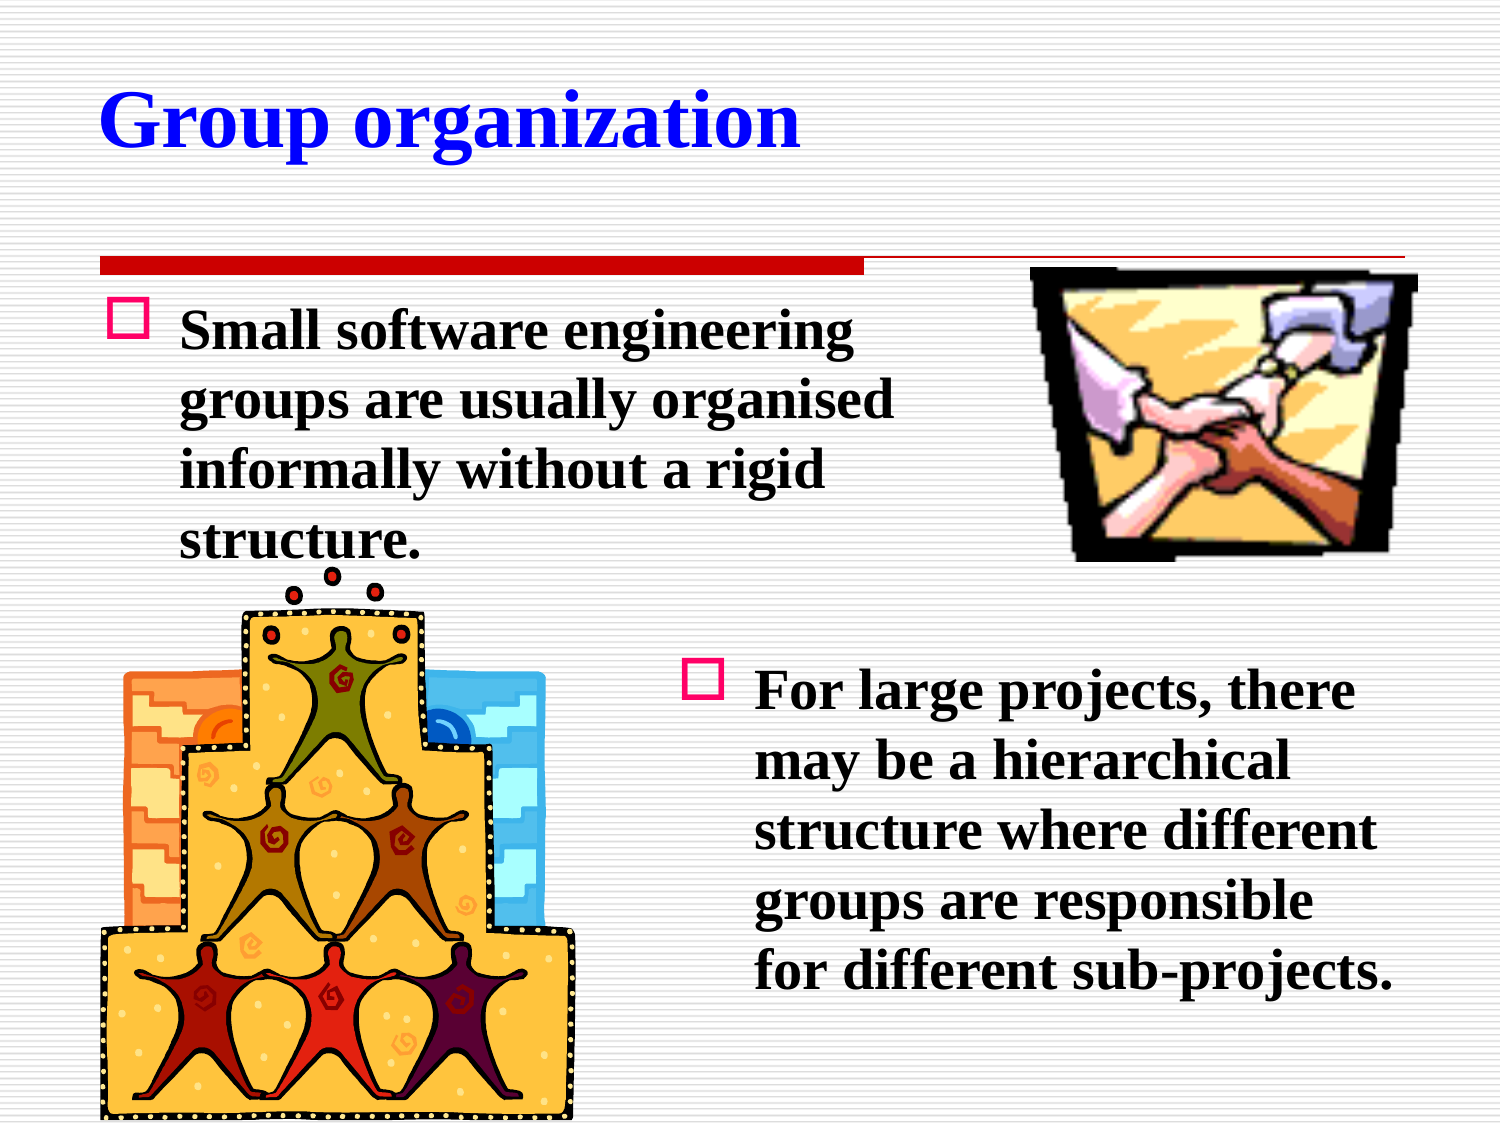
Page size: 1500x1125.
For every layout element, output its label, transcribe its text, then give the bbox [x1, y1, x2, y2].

text_box For large projects, there may be a hierarchical structure where different groups are responsible for different sub-projects. [661, 643, 1414, 1082]
text_box Small software engineering groups are usually organised informally without a rigid structure. [87, 283, 913, 659]
text_box Group organization [82, 46, 1363, 172]
picture [0, 0, 1500, 1125]
